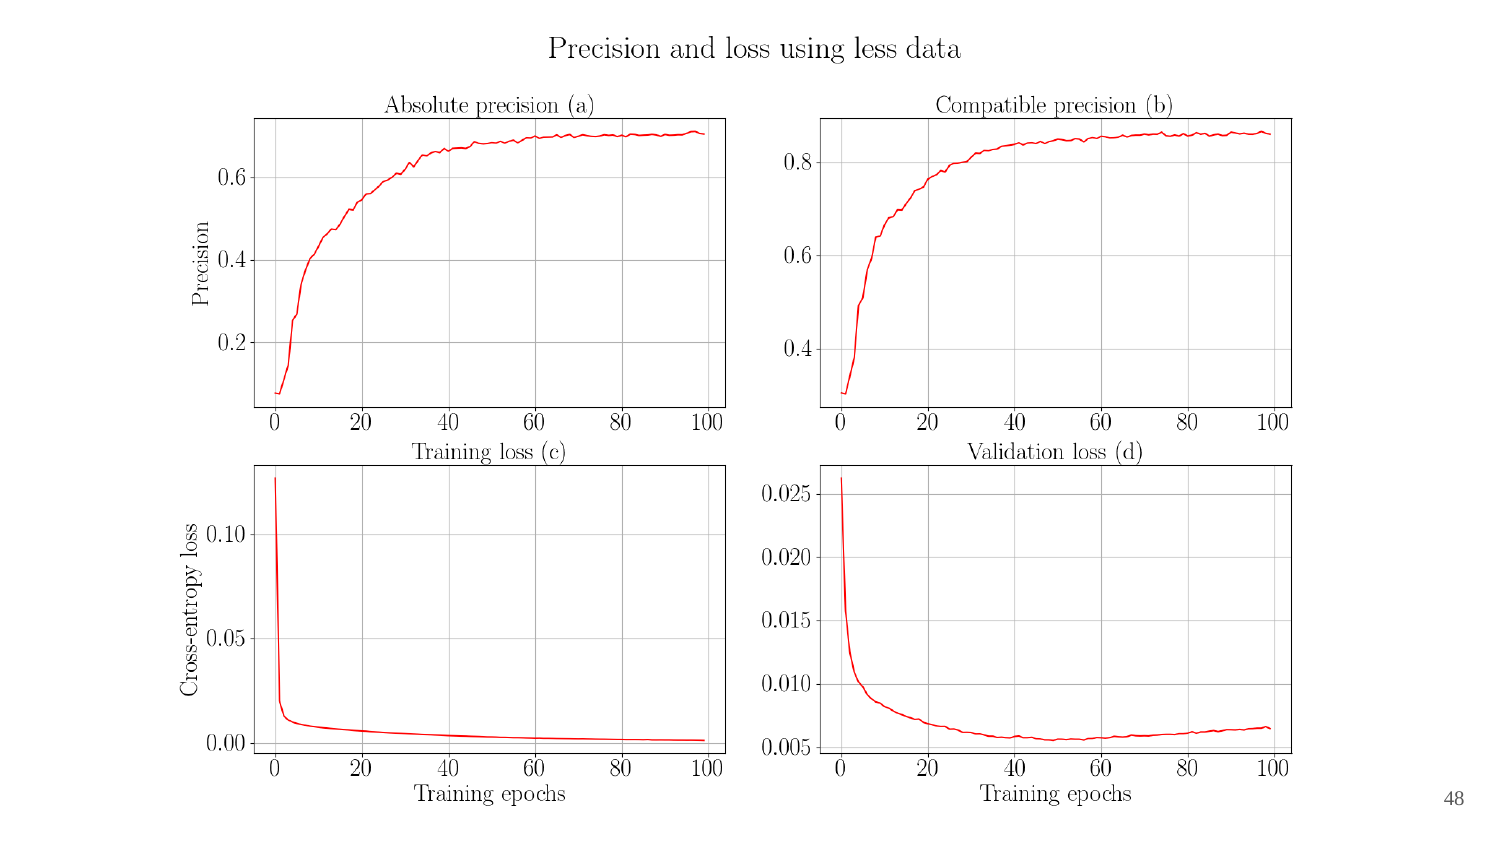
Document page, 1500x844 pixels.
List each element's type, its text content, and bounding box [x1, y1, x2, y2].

picture [86, 19, 1425, 844]
slide_number ‹#› [1430, 764, 1480, 830]
